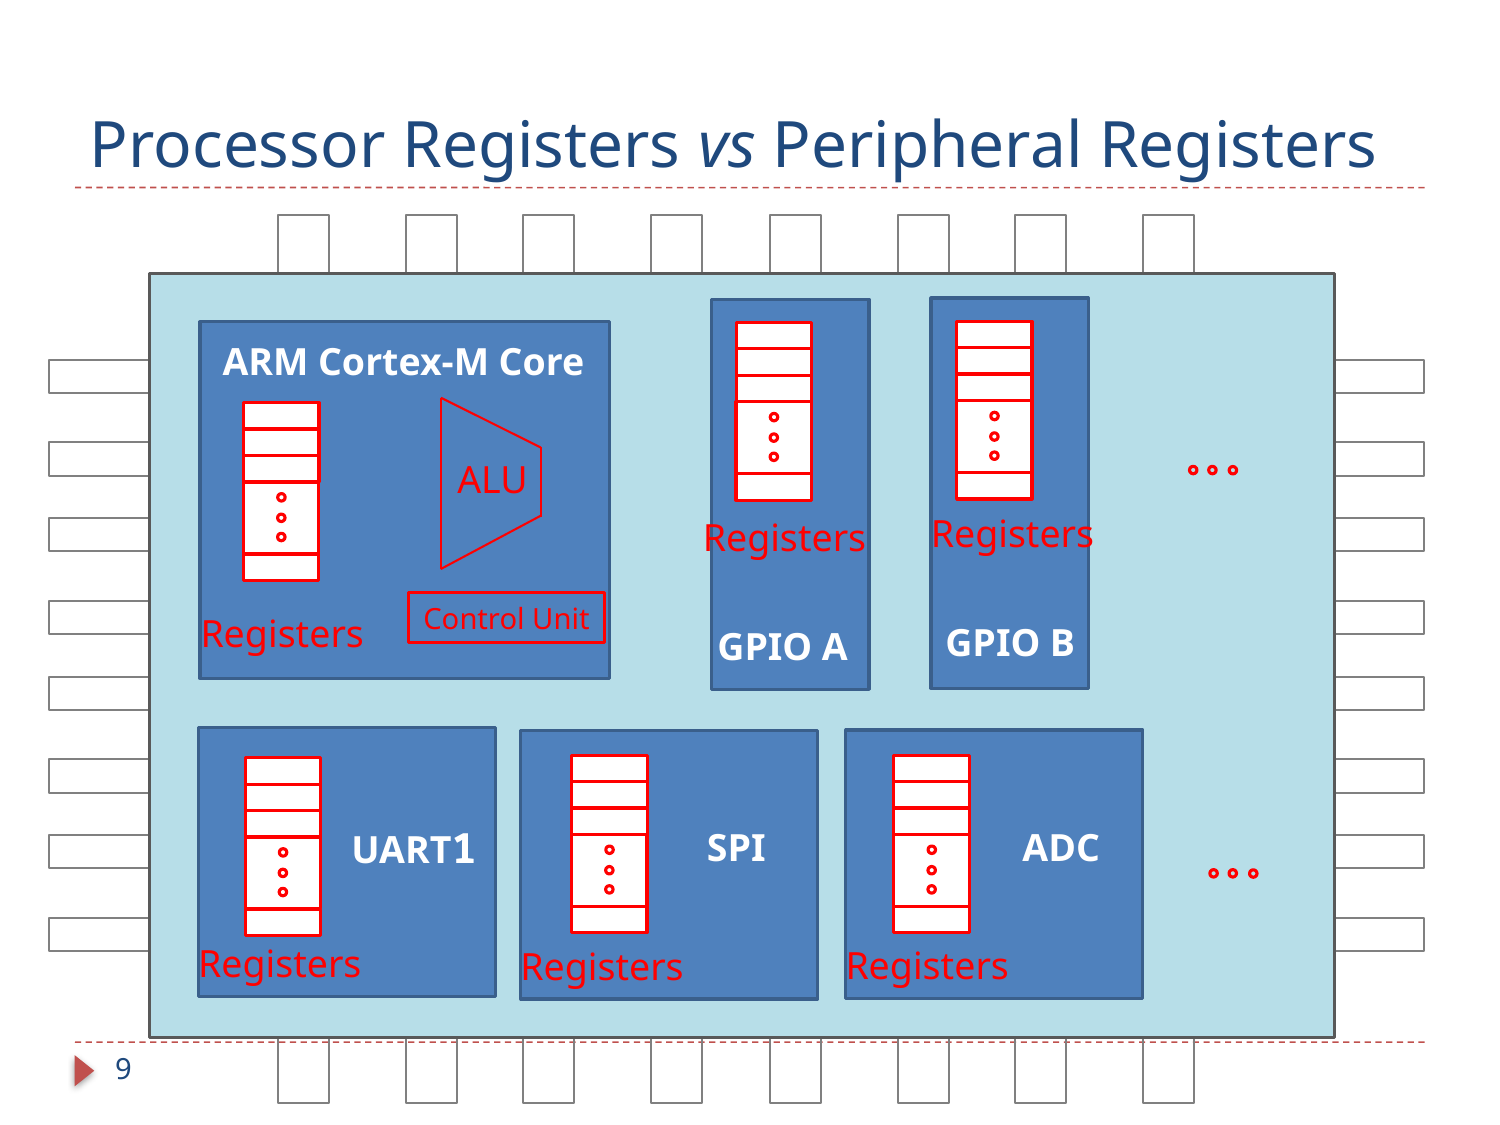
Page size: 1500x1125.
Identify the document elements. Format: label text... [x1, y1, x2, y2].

title Processor Registers vs Peripheral Registers [75, 24, 1425, 188]
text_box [243, 402, 320, 581]
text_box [440, 397, 541, 570]
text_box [926, 297, 1098, 689]
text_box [841, 729, 1144, 1000]
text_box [1208, 446, 1217, 494]
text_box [516, 729, 818, 1000]
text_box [698, 298, 871, 690]
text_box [194, 727, 496, 997]
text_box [48, 214, 1424, 1103]
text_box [1229, 849, 1238, 898]
